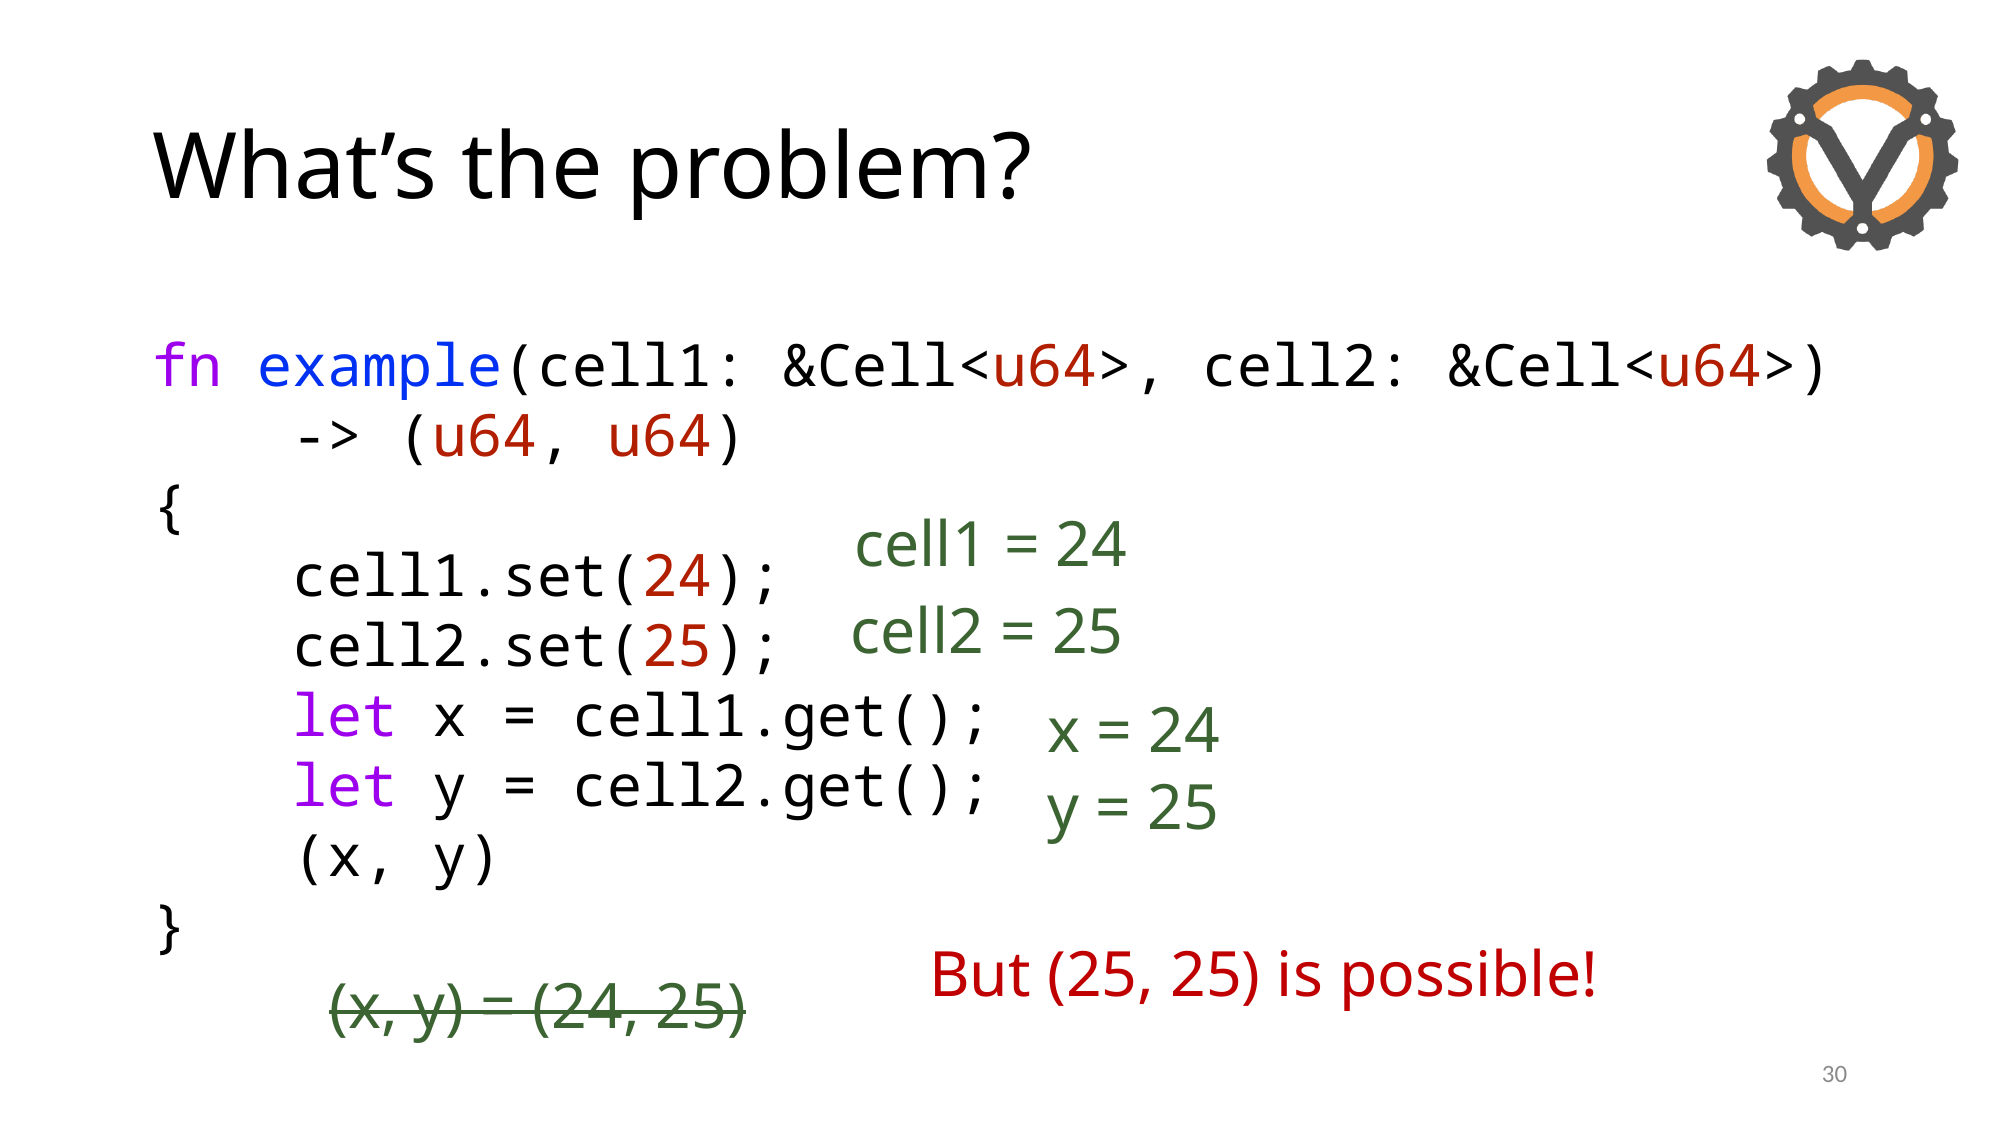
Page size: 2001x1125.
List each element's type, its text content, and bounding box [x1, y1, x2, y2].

text_box cell1 = 24 [839, 496, 1290, 586]
text_box x = 24 [1032, 682, 1751, 759]
text_box cell2 = 25 [835, 583, 1286, 674]
text_box But (25, 25) is possible! [914, 926, 1822, 1016]
text_box fn example(cell1: &Cell<u64>, cell2: &Cell<u64>) -> (u64, u64) { cell1.set(24); cell2.set(25); let x = cell1.get(); let y = cell2.get(); (x, y) } [137, 320, 2000, 965]
picture [1766, 59, 1959, 252]
text_box (x, y) = (24, 25) [314, 959, 1033, 1049]
slide_number 30 [1412, 1042, 1863, 1103]
text_box y = 25 [1032, 759, 1751, 849]
title What’s the problem? [137, 59, 1751, 278]
